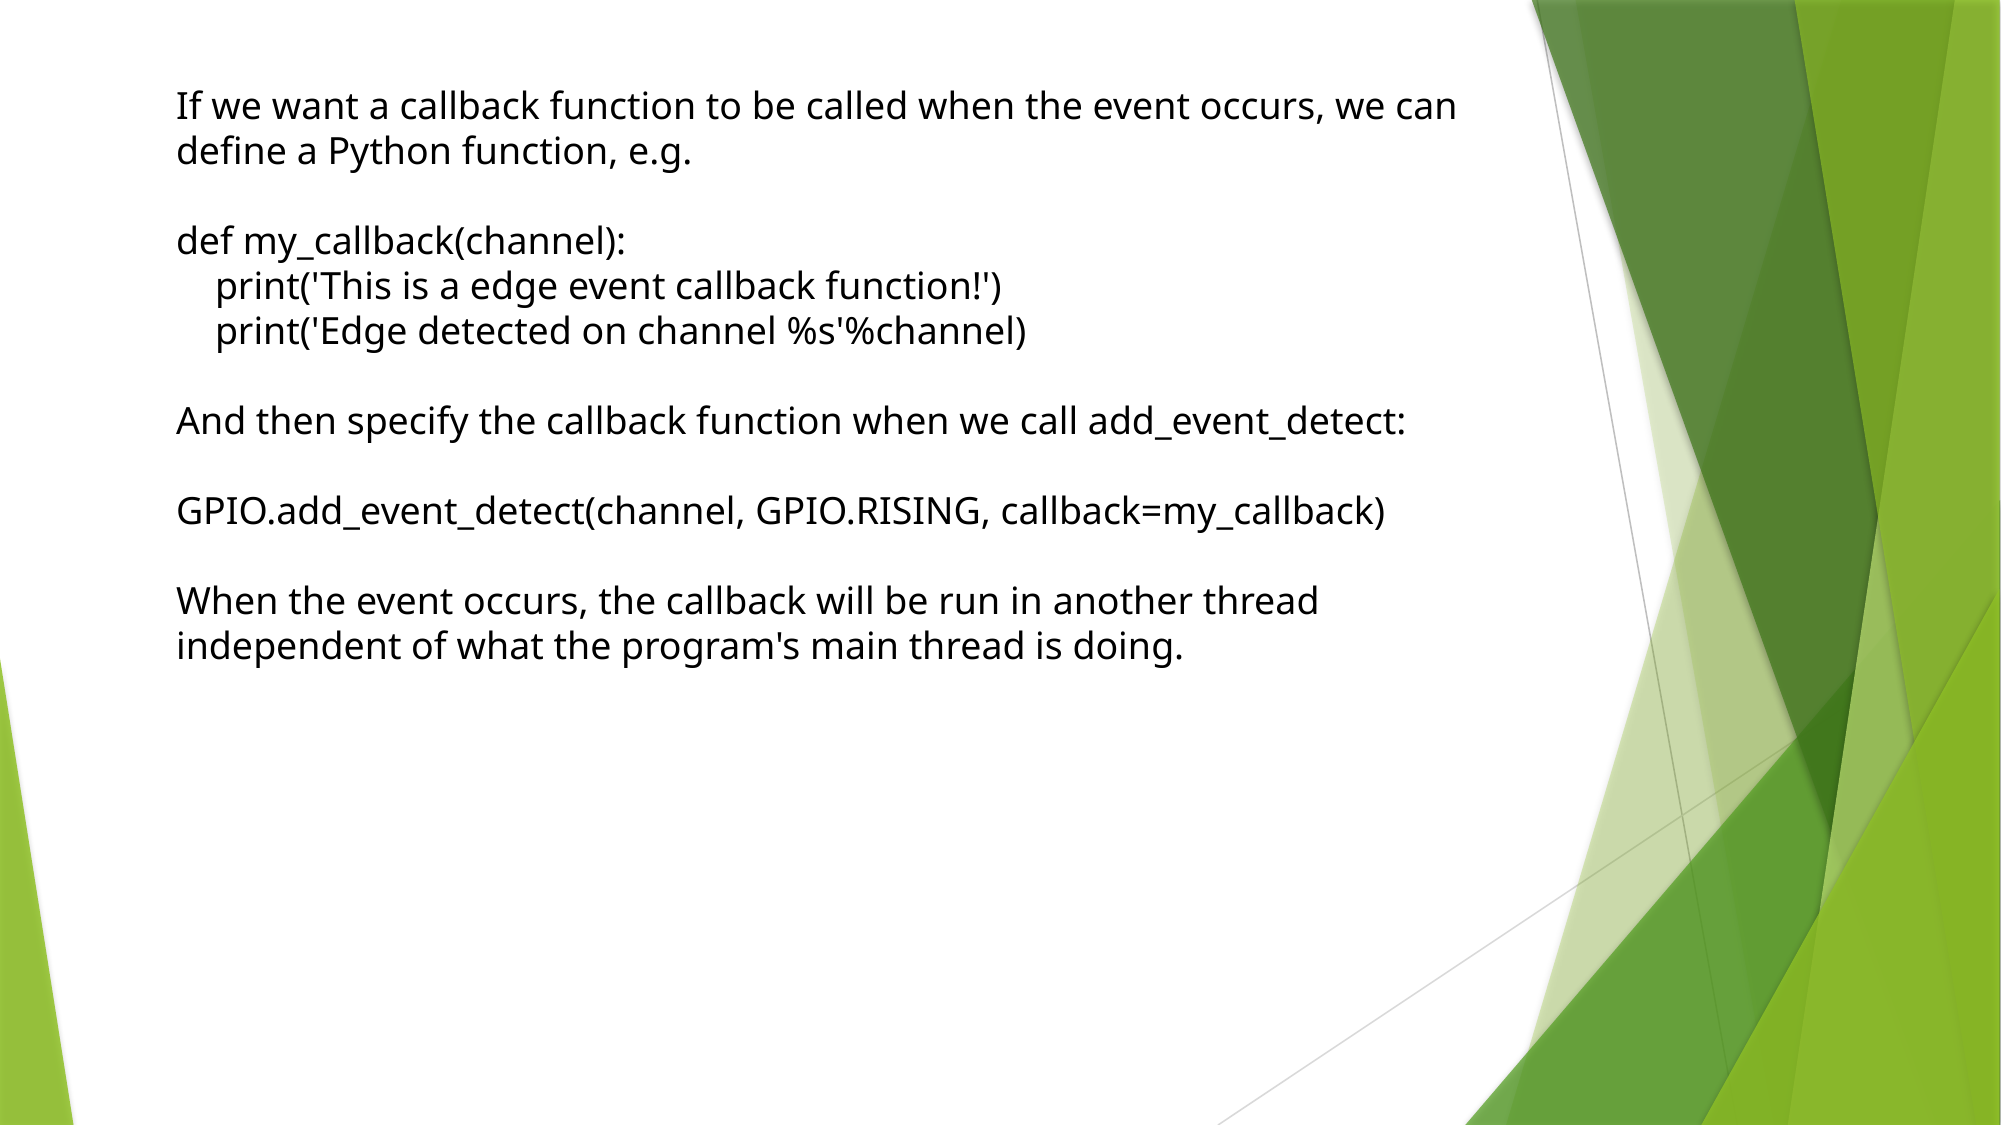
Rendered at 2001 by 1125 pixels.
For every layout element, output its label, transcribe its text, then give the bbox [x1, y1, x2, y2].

text_box If we want a callback function to be called when the event occurs, we can define a Python function, e.g. def my_callback(channel): print('This is a edge event callback function!') print('Edge detected on channel %s'%channel) And then specify the callback function when we call add_event_detect: GPIO.add_event_detect(channel, GPIO.RISING, callback=my_callback) When the event occurs, the callback will be run in another thread independent of what the program's main thread is doing. [161, 74, 1529, 720]
